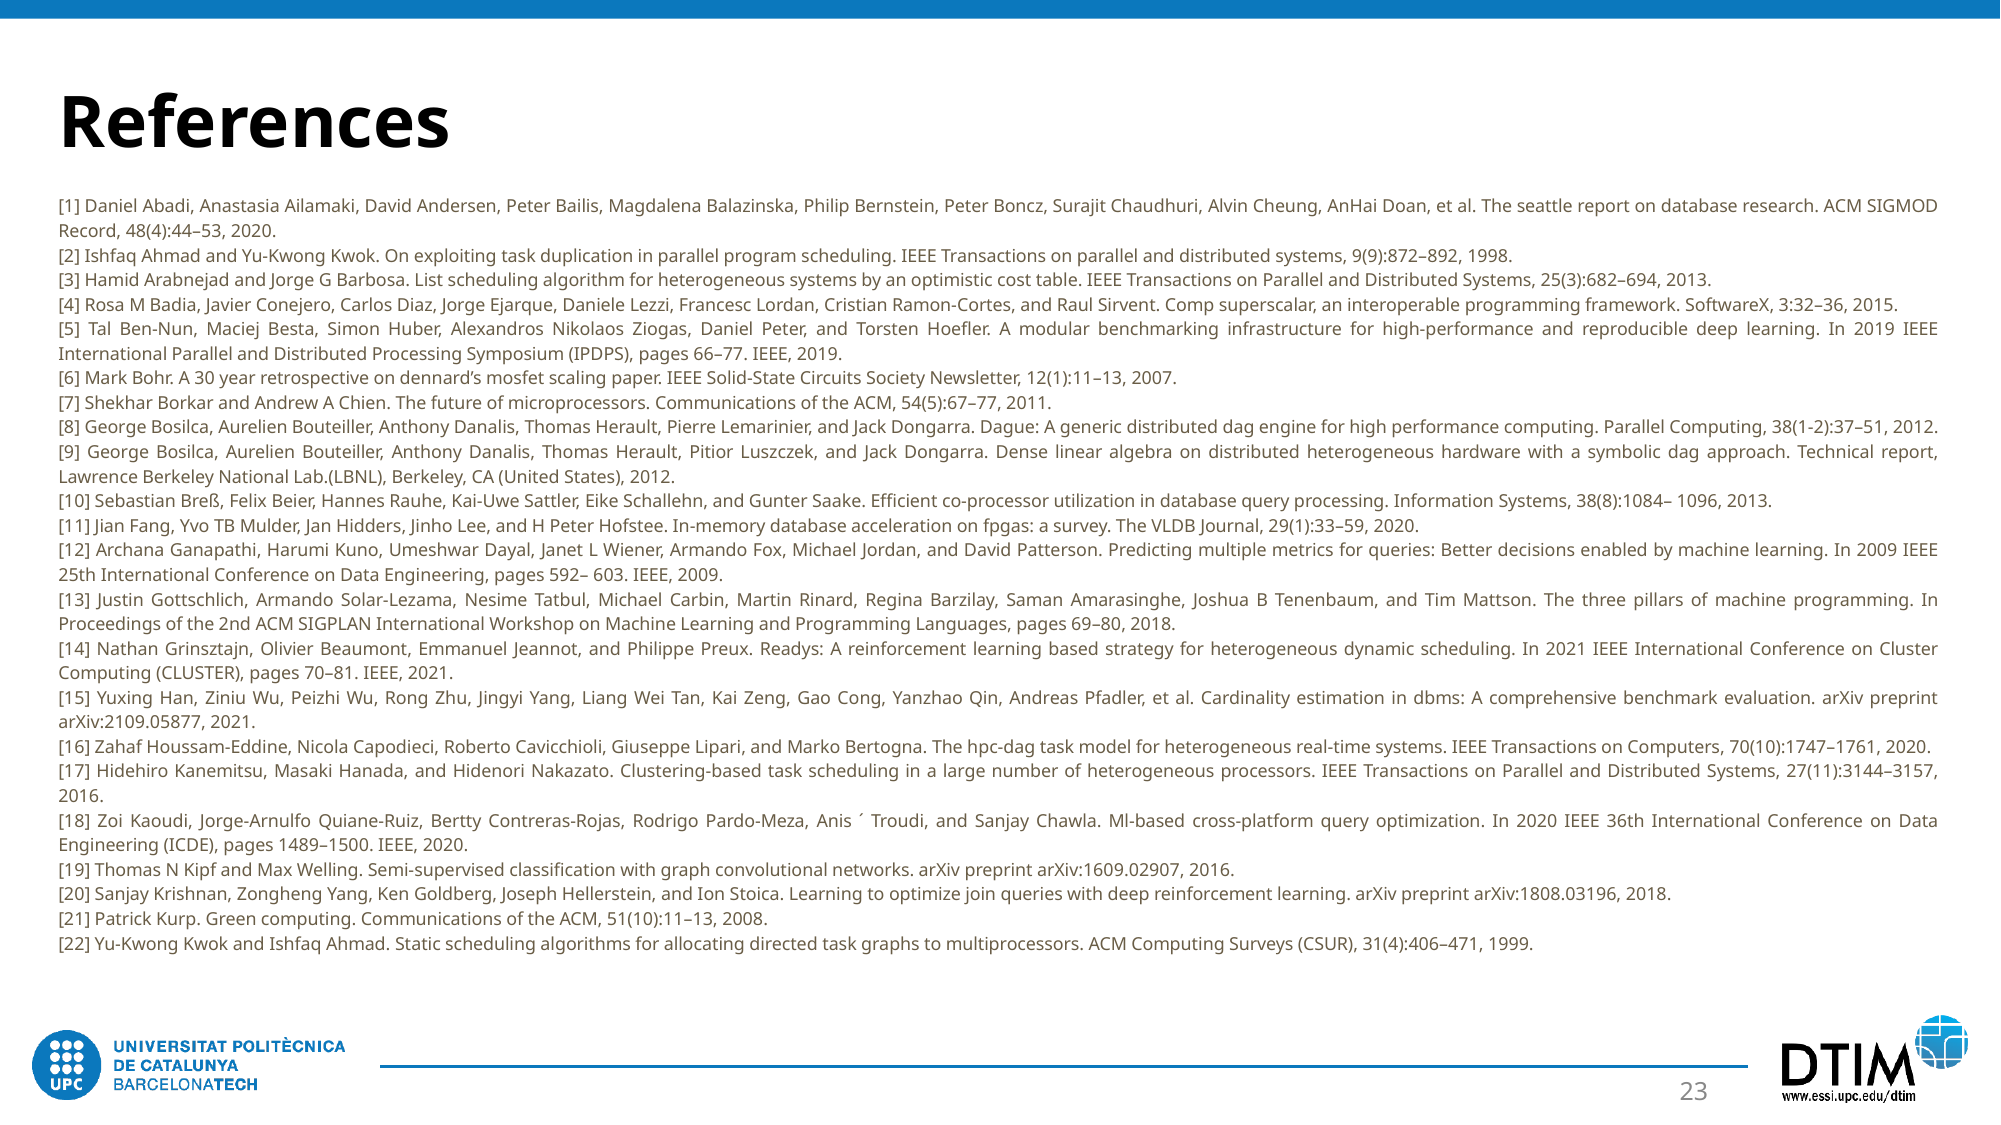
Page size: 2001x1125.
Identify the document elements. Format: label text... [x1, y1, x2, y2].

text_box References [43, 60, 1957, 177]
picture [1782, 1015, 1968, 1103]
picture [32, 1030, 345, 1100]
text_box [1] Daniel Abadi, Anastasia Ailamaki, David Andersen, Peter Bailis, Magdalena Balazinska, Philip Bernstein, Peter Boncz, Surajit Chaudhuri, Alvin Cheung, AnHai Doan, et al. The seattle report on database research. ACM SIGMOD Record, 48(4):44–53, 2020. [2] Ishfaq Ahmad and Yu-Kwong Kwok. On exploiting task duplication in parallel program scheduling. IEEE Transactions on parallel and distributed systems, 9(9):872–892, 1998. [3] Hamid Arabnejad and Jorge G Barbosa. List scheduling algorithm for heterogeneous systems by an optimistic cost table. IEEE Transactions on Parallel and Distributed Systems, 25(3):682–694, 2013. [4] Rosa M Badia, Javier Conejero, Carlos Diaz, Jorge Ejarque, Daniele Lezzi, Francesc Lordan, Cristian Ramon-Cortes, and Raul Sirvent. Comp superscalar, an interoperable programming framework. SoftwareX, 3:32–36, 2015. [5] Tal Ben-Nun, Maciej Besta, Simon Huber, Alexandros Nikolaos Ziogas, Daniel Peter, and Torsten Hoefler. A modular benchmarking infrastructure for high-performance and reproducible deep learning. In 2019 IEEE International Parallel and Distributed Processing Symposium (IPDPS), pages 66–77. IEEE, 2019. [6] Mark Bohr. A 30 year retrospective on dennard’s mosfet scaling paper. IEEE Solid-State Circuits Society Newsletter, 12(1):11–13, 2007. [7] Shekhar Borkar and Andrew A Chien. The future of microprocessors. Communications of the ACM, 54(5):67–77, 2011. [8] George Bosilca, Aurelien Bouteiller, Anthony Danalis, Thomas Herault, Pierre Lemarinier, and Jack Dongarra. Dague: A generic distributed dag engine for high performance computing. Parallel Computing, 38(1-2):37–51, 2012. [9] George Bosilca, Aurelien Bouteiller, Anthony Danalis, Thomas Herault, Pitior Luszczek, and Jack Dongarra. Dense linear algebra on distributed heterogeneous hardware with a symbolic dag approach. Technical report, Lawrence Berkeley National Lab.(LBNL), Berkeley, CA (United States), 2012. [10] Sebastian Breß, Felix Beier, Hannes Rauhe, Kai-Uwe Sattler, Eike Schallehn, and Gunter Saake. Efficient co-processor utilization in database query processing. Information Systems, 38(8):1084– 1096, 2013. [11] Jian Fang, Yvo TB Mulder, Jan Hidders, Jinho Lee, and H Peter Hofstee. In-memory database acceleration on fpgas: a survey. The VLDB Journal, 29(1):33–59, 2020. [12] Archana Ganapathi, Harumi Kuno, Umeshwar Dayal, Janet L Wiener, Armando Fox, Michael Jordan, and David Patterson. Predicting multiple metrics for queries: Better decisions enabled by machine learning. In 2009 IEEE 25th International Conference on Data Engineering, pages 592– 603. IEEE, 2009. [13] Justin Gottschlich, Armando Solar-Lezama, Nesime Tatbul, Michael Carbin, Martin Rinard, Regina Barzilay, Saman Amarasinghe, Joshua B Tenenbaum, and Tim Mattson. The three pillars of machine programming. In Proceedings of the 2nd ACM SIGPLAN International Workshop on Machine Learning and Programming Languages, pages 69–80, 2018. [14] Nathan Grinsztajn, Olivier Beaumont, Emmanuel Jeannot, and Philippe Preux. Readys: A reinforcement learning based strategy for heterogeneous dynamic scheduling. In 2021 IEEE International Conference on Cluster Computing (CLUSTER), pages 70–81. IEEE, 2021. [15] Yuxing Han, Ziniu Wu, Peizhi Wu, Rong Zhu, Jingyi Yang, Liang Wei Tan, Kai Zeng, Gao Cong, Yanzhao Qin, Andreas Pfadler, et al. Cardinality estimation in dbms: A comprehensive benchmark evaluation. arXiv preprint arXiv:2109.05877, 2021. [16] Zahaf Houssam-Eddine, Nicola Capodieci, Roberto Cavicchioli, Giuseppe Lipari, and Marko Bertogna. The hpc-dag task model for heterogeneous real-time systems. IEEE Transactions on Computers, 70(10):1747–1761, 2020. [17] Hidehiro Kanemitsu, Masaki Hanada, and Hidenori Nakazato. Clustering-based task scheduling in a large number of heterogeneous processors. IEEE Transactions on Parallel and Distributed Systems, 27(11):3144–3157, 2016. [18] Zoi Kaoudi, Jorge-Arnulfo Quiane-Ruiz, Bertty Contreras-Rojas, Rodrigo Pardo-Meza, Anis ´ Troudi, and Sanjay Chawla. Ml-based cross-platform query optimization. In 2020 IEEE 36th International Conference on Data Engineering (ICDE), pages 1489–1500. IEEE, 2020. [19] Thomas N Kipf and Max Welling. Semi-supervised classification with graph convolutional networks. arXiv preprint arXiv:1609.02907, 2016. [20] Sanjay Krishnan, Zongheng Yang, Ken Goldberg, Joseph Hellerstein, and Ion Stoica. Learning to optimize join queries with deep reinforcement learning. arXiv preprint arXiv:1808.03196, 2018. [21] Patrick Kurp. Green computing. Communications of the ACM, 51(10):11–13, 2008. [22] Yu-Kwong Kwok and Ishfaq Ahmad. Static scheduling algorithms for allocating directed task graphs to multiprocessors. ACM Computing Surveys (CSUR), 31(4):406–471, 1999. [43, 177, 1957, 1017]
slide_number ‹#› [1273, 1062, 1724, 1123]
